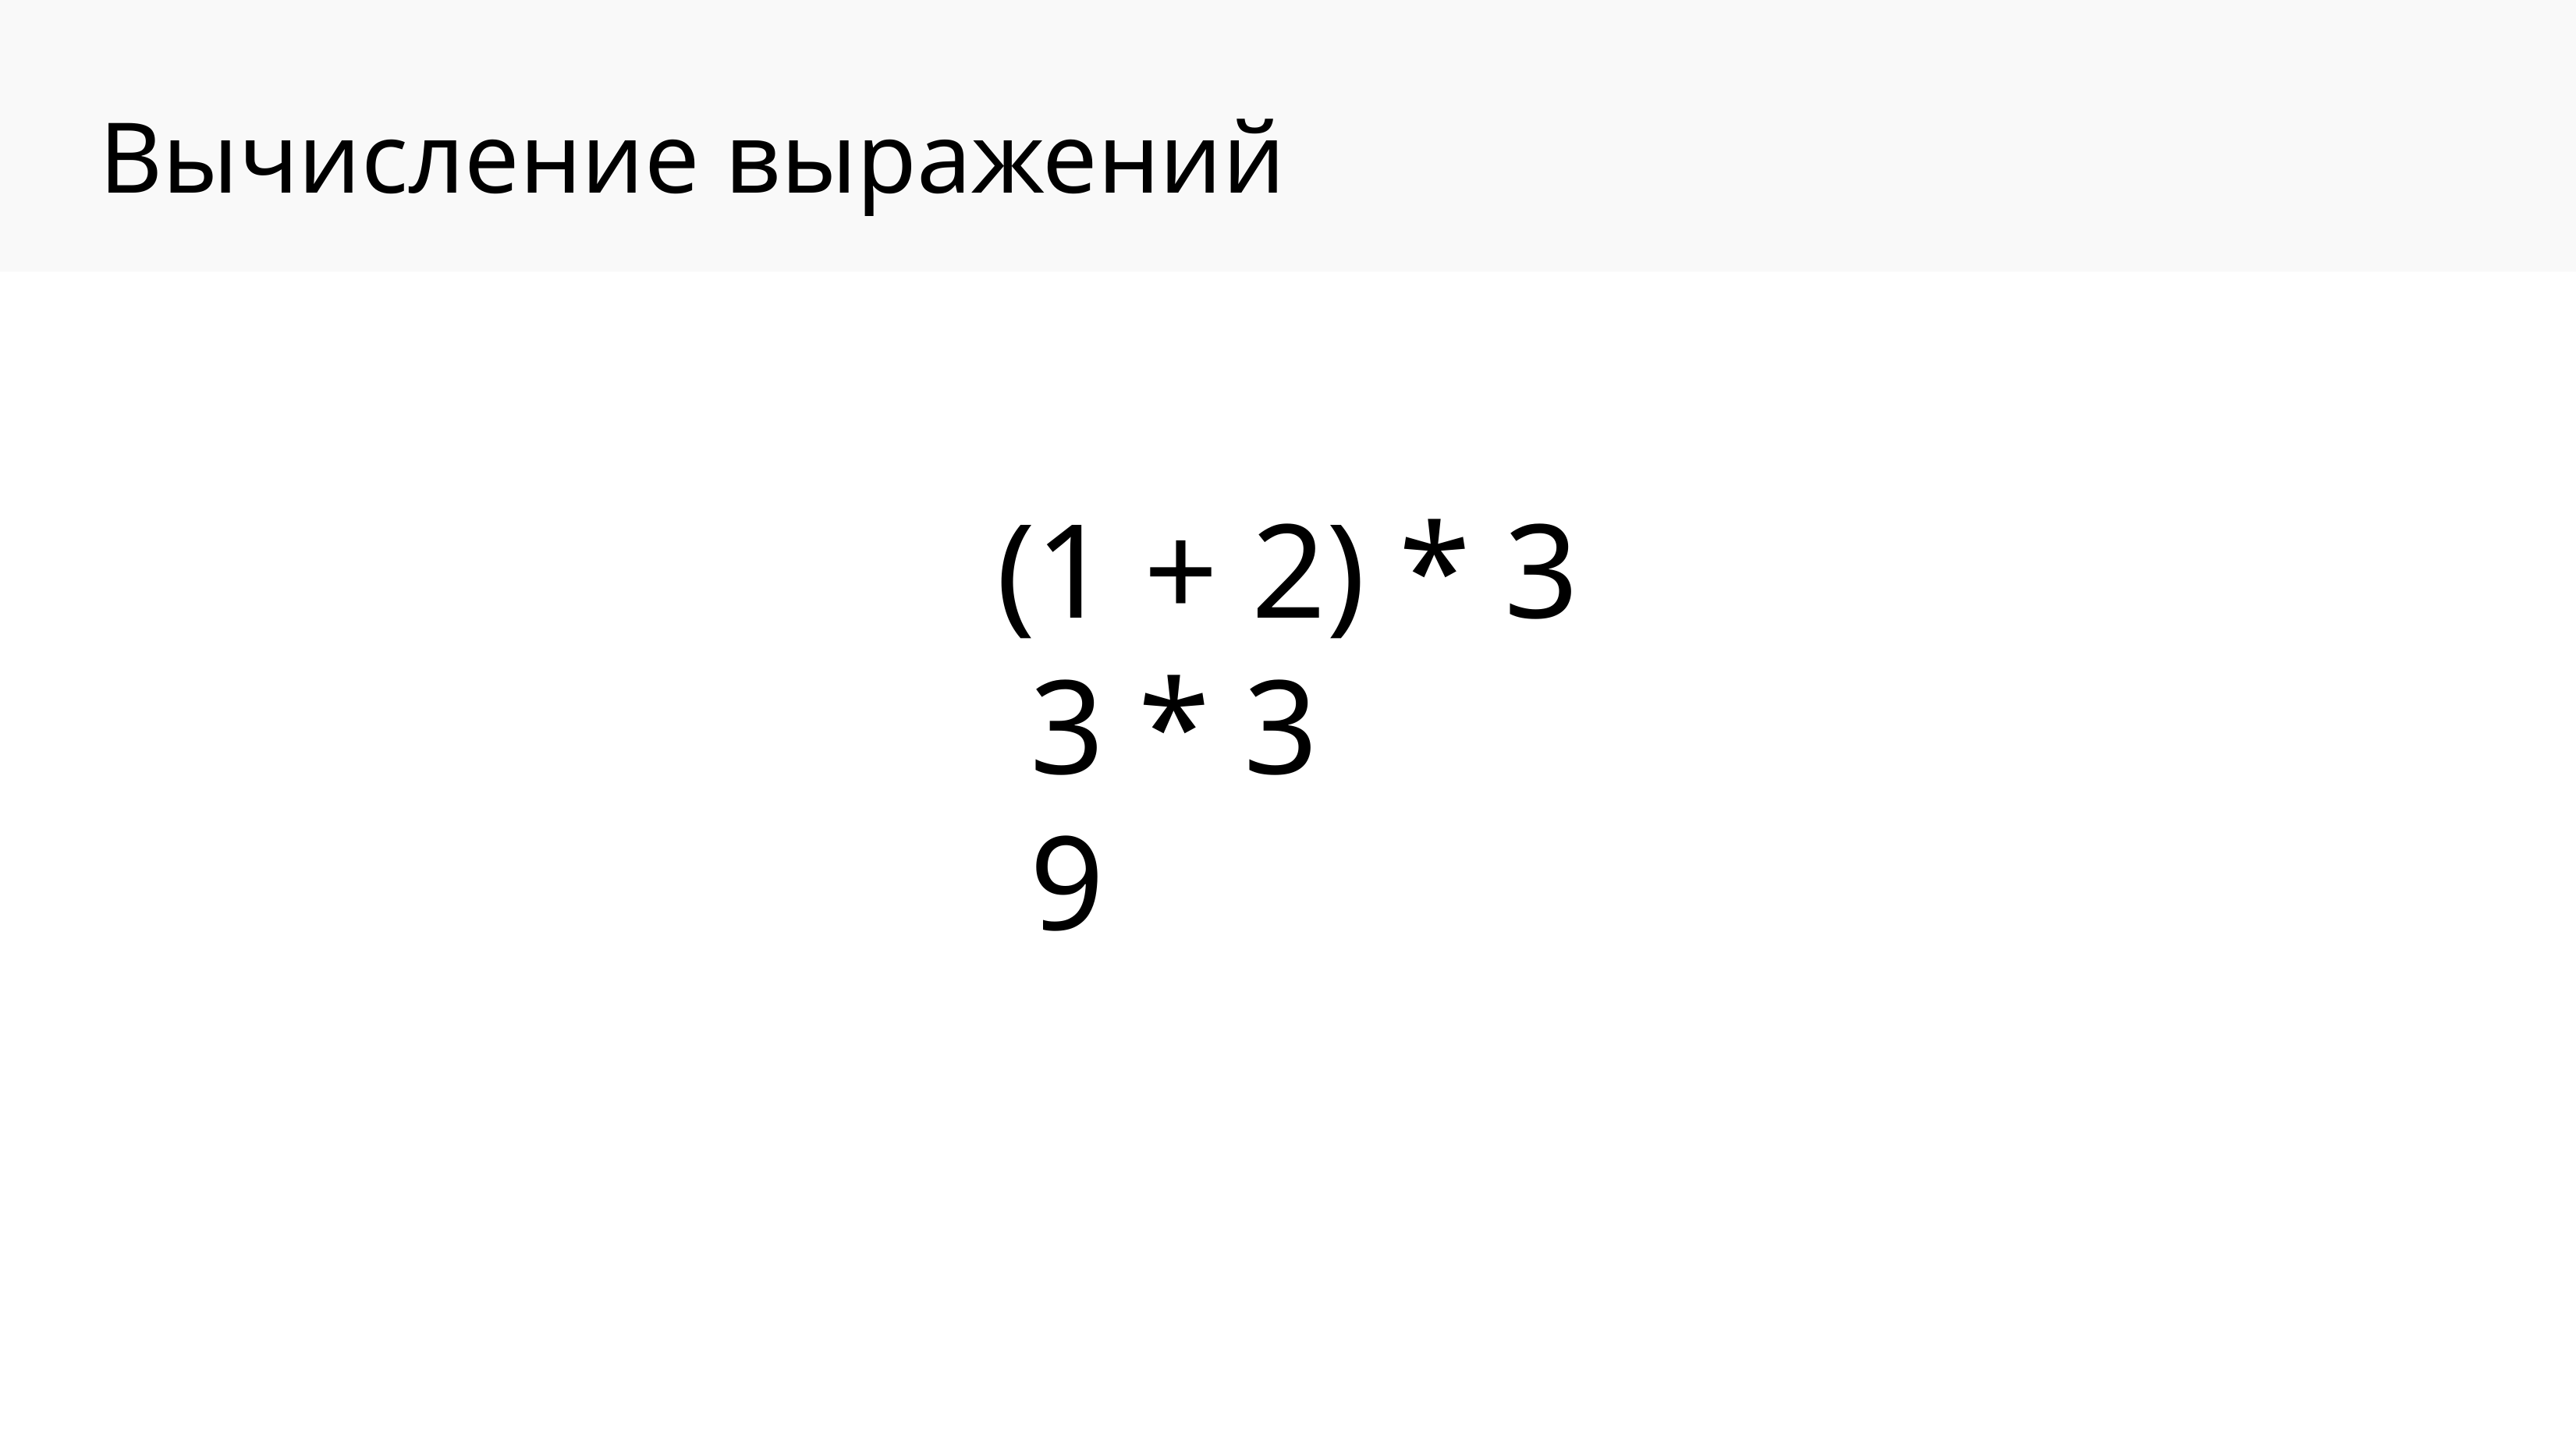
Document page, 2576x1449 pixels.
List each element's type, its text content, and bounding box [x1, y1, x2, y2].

list Вычисление выражений [86, 81, 2290, 227]
text_box (1 + 2) * 3 3 * 3 9 [985, 482, 1591, 962]
